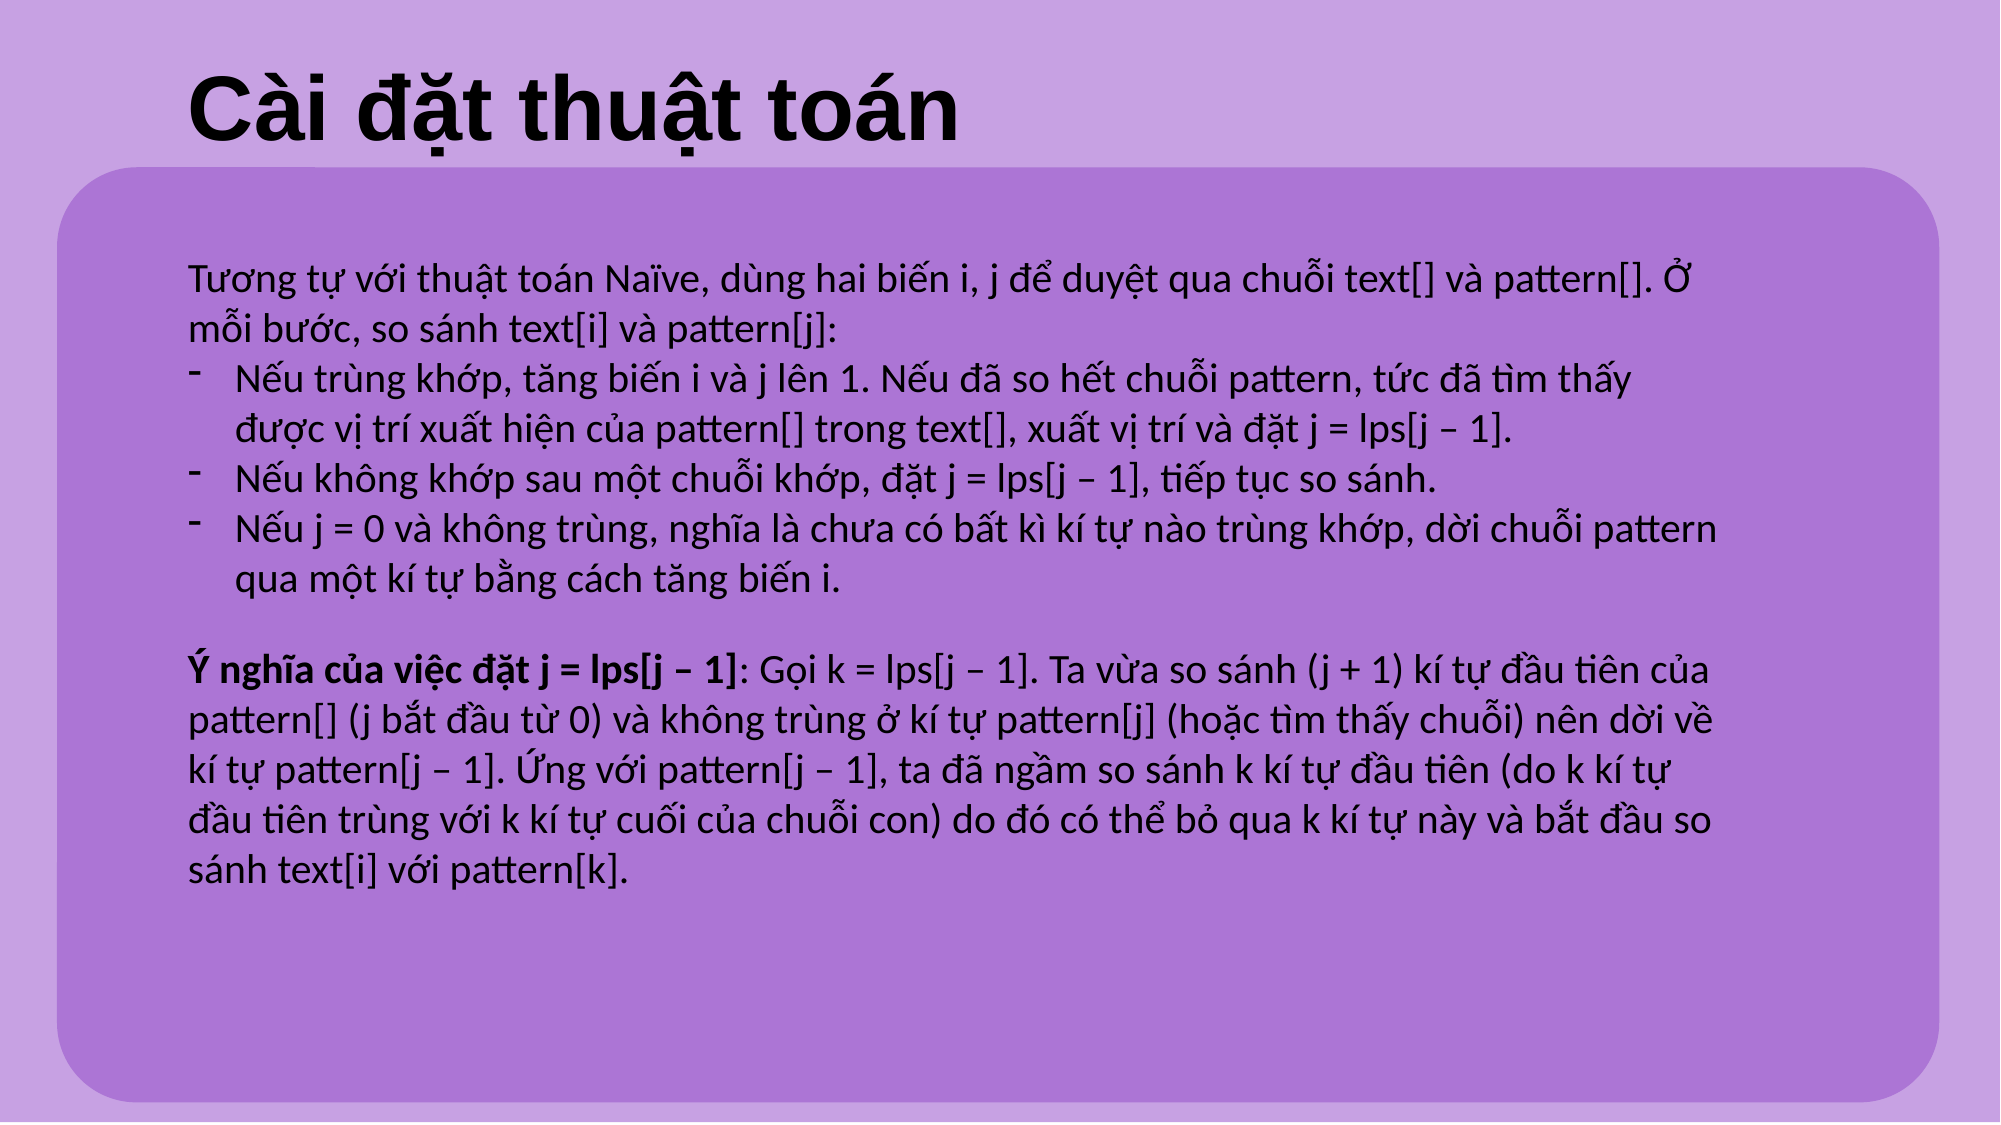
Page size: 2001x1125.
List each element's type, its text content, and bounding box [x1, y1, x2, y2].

text_box Tương tự với thuật toán Naïve, dùng hai biến i, j để duyệt qua chuỗi text[] và pattern[]. Ở mỗi bước, so sánh text[i] và pattern[j]: Nếu trùng khớp, tăng biến i và j lên 1. Nếu đã so hết chuỗi pattern, tức đã tìm thấy được vị trí xuất hiện của pattern[] trong text[], xuất vị trí và đặt j = lps[j – 1]. Nếu không khớp sau một chuỗi khớp, đặt j = lps[j – 1], tiếp tục so sánh. Nếu j = 0 và không trùng, nghĩa là chưa có bất kì kí tự nào trùng khớp, dời chuỗi pattern qua một kí tự bằng cách tăng biến i. [173, 243, 1734, 609]
text_box Cài đặt thuật toán [173, 41, 1114, 166]
text_box [55, 166, 1941, 1104]
text_box [0, 0, 2000, 1123]
text_box Ý nghĩa của việc đặt j = lps[j – 1]: Gọi k = lps[j – 1]. Ta vừa so sánh (j + 1) kí tự đầu tiên của pattern[] (j bắt đầu từ 0) và không trùng ở kí tự pattern[j] (hoặc tìm thấy chuỗi) nên dời về kí tự pattern[j – 1]. Ứng với pattern[j – 1], ta đã ngầm so sánh k kí tự đầu tiên (do k kí tự đầu tiên trùng với k kí tự cuối của chuỗi con) do đó có thể bỏ qua k kí tự này và bắt đầu so sánh text[i] với pattern[k]. [173, 634, 1734, 900]
